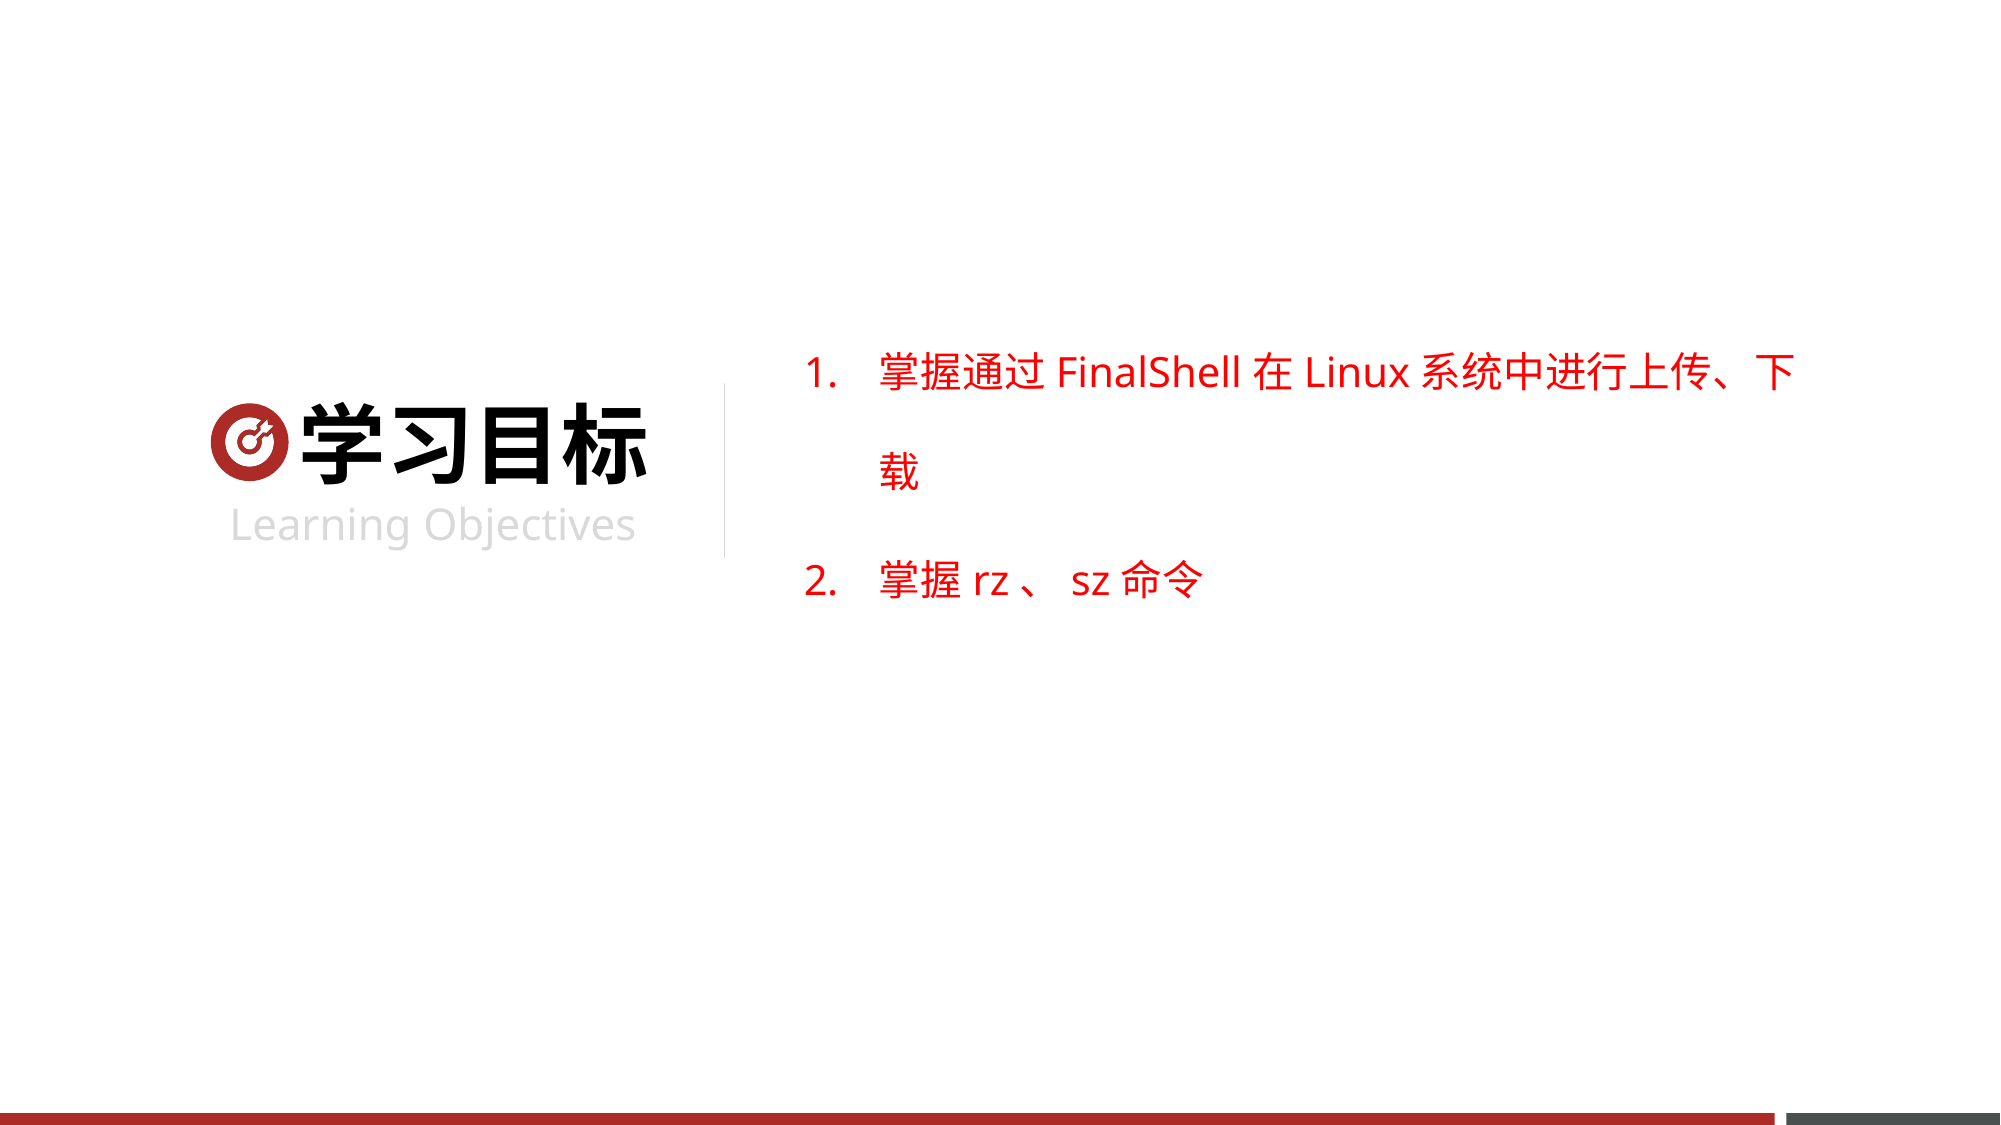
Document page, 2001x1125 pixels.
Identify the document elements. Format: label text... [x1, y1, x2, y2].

list 掌握通过FinalShell在Linux系统中进行上传、下载 掌握rz、sz命令 [789, 235, 1823, 665]
picture [216, 408, 283, 476]
